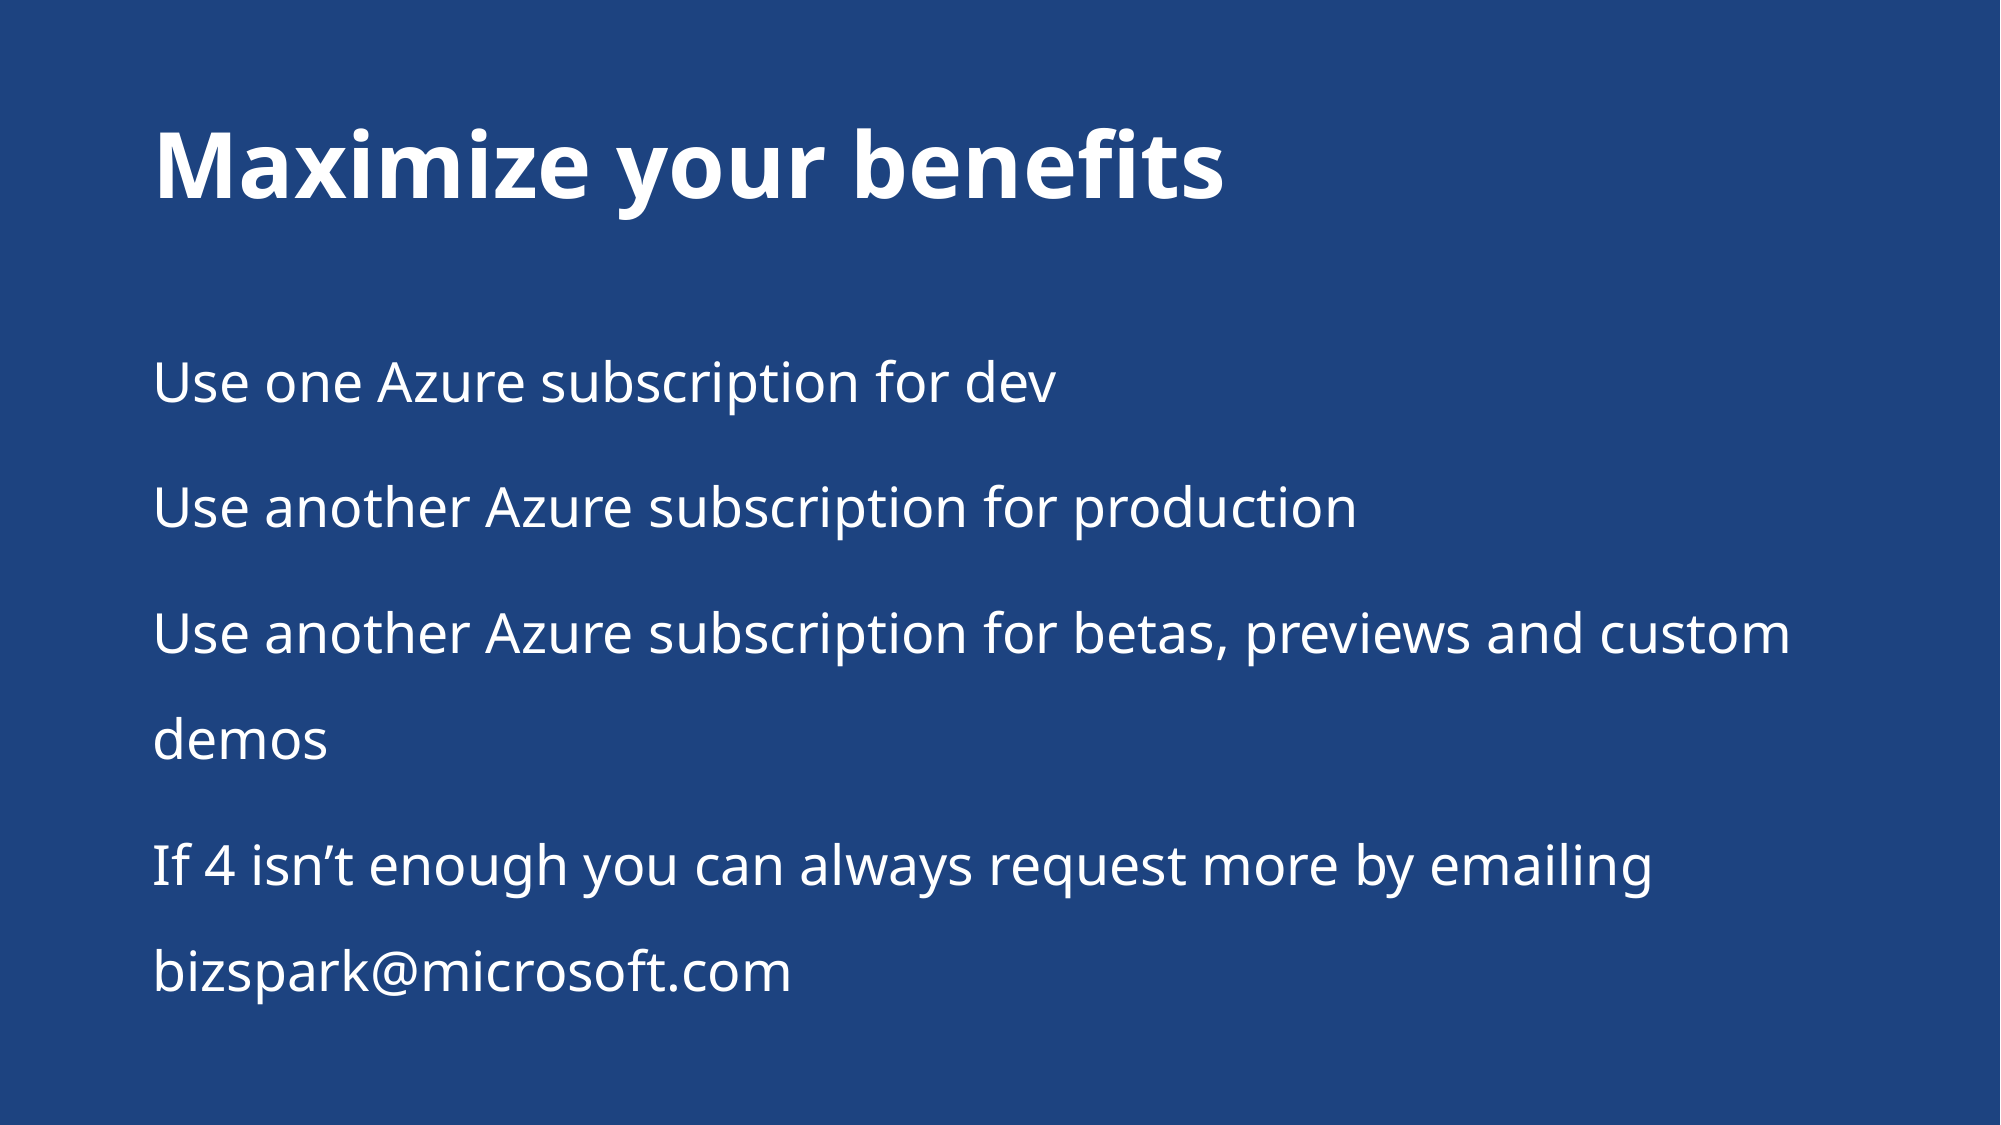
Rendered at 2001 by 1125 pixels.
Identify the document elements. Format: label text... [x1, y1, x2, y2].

title Maximize your benefits [137, 59, 1863, 278]
list Use one Azure subscription for dev Use another Azure subscription for production Use another Azure subscription for betas, previews and custom demos If 4 isn’t enough you can always request more by emailing bizspark@microsoft.com [137, 299, 1962, 1014]
